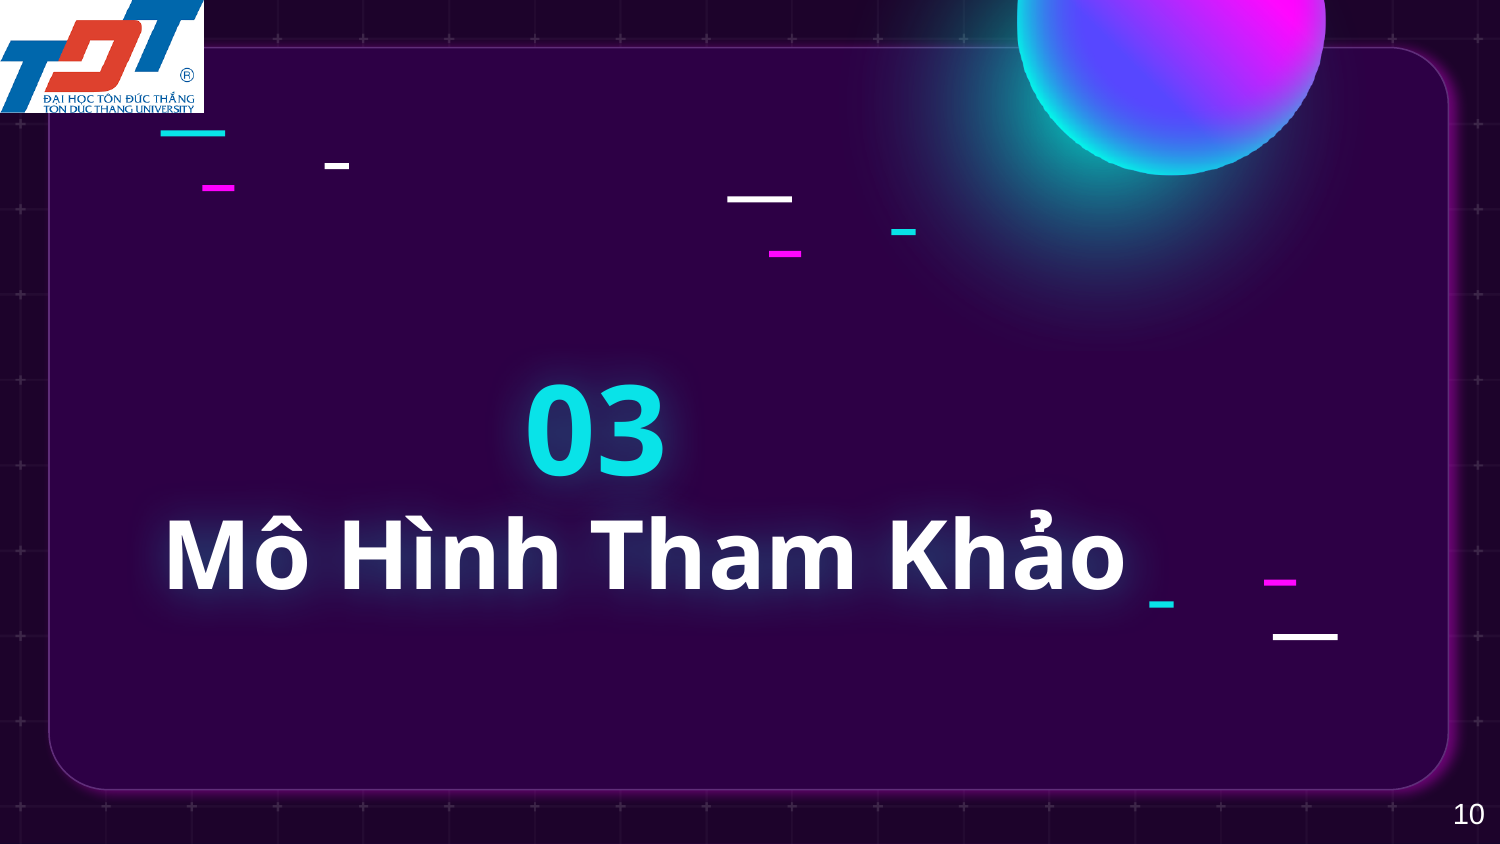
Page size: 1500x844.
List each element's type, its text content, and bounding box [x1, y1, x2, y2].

text_box 10 [1050, 787, 1500, 844]
title Mô Hình Tham Khảo [141, 481, 1149, 620]
picture [0, 0, 204, 113]
picture [829, 0, 1369, 351]
title 03 [410, 356, 782, 495]
